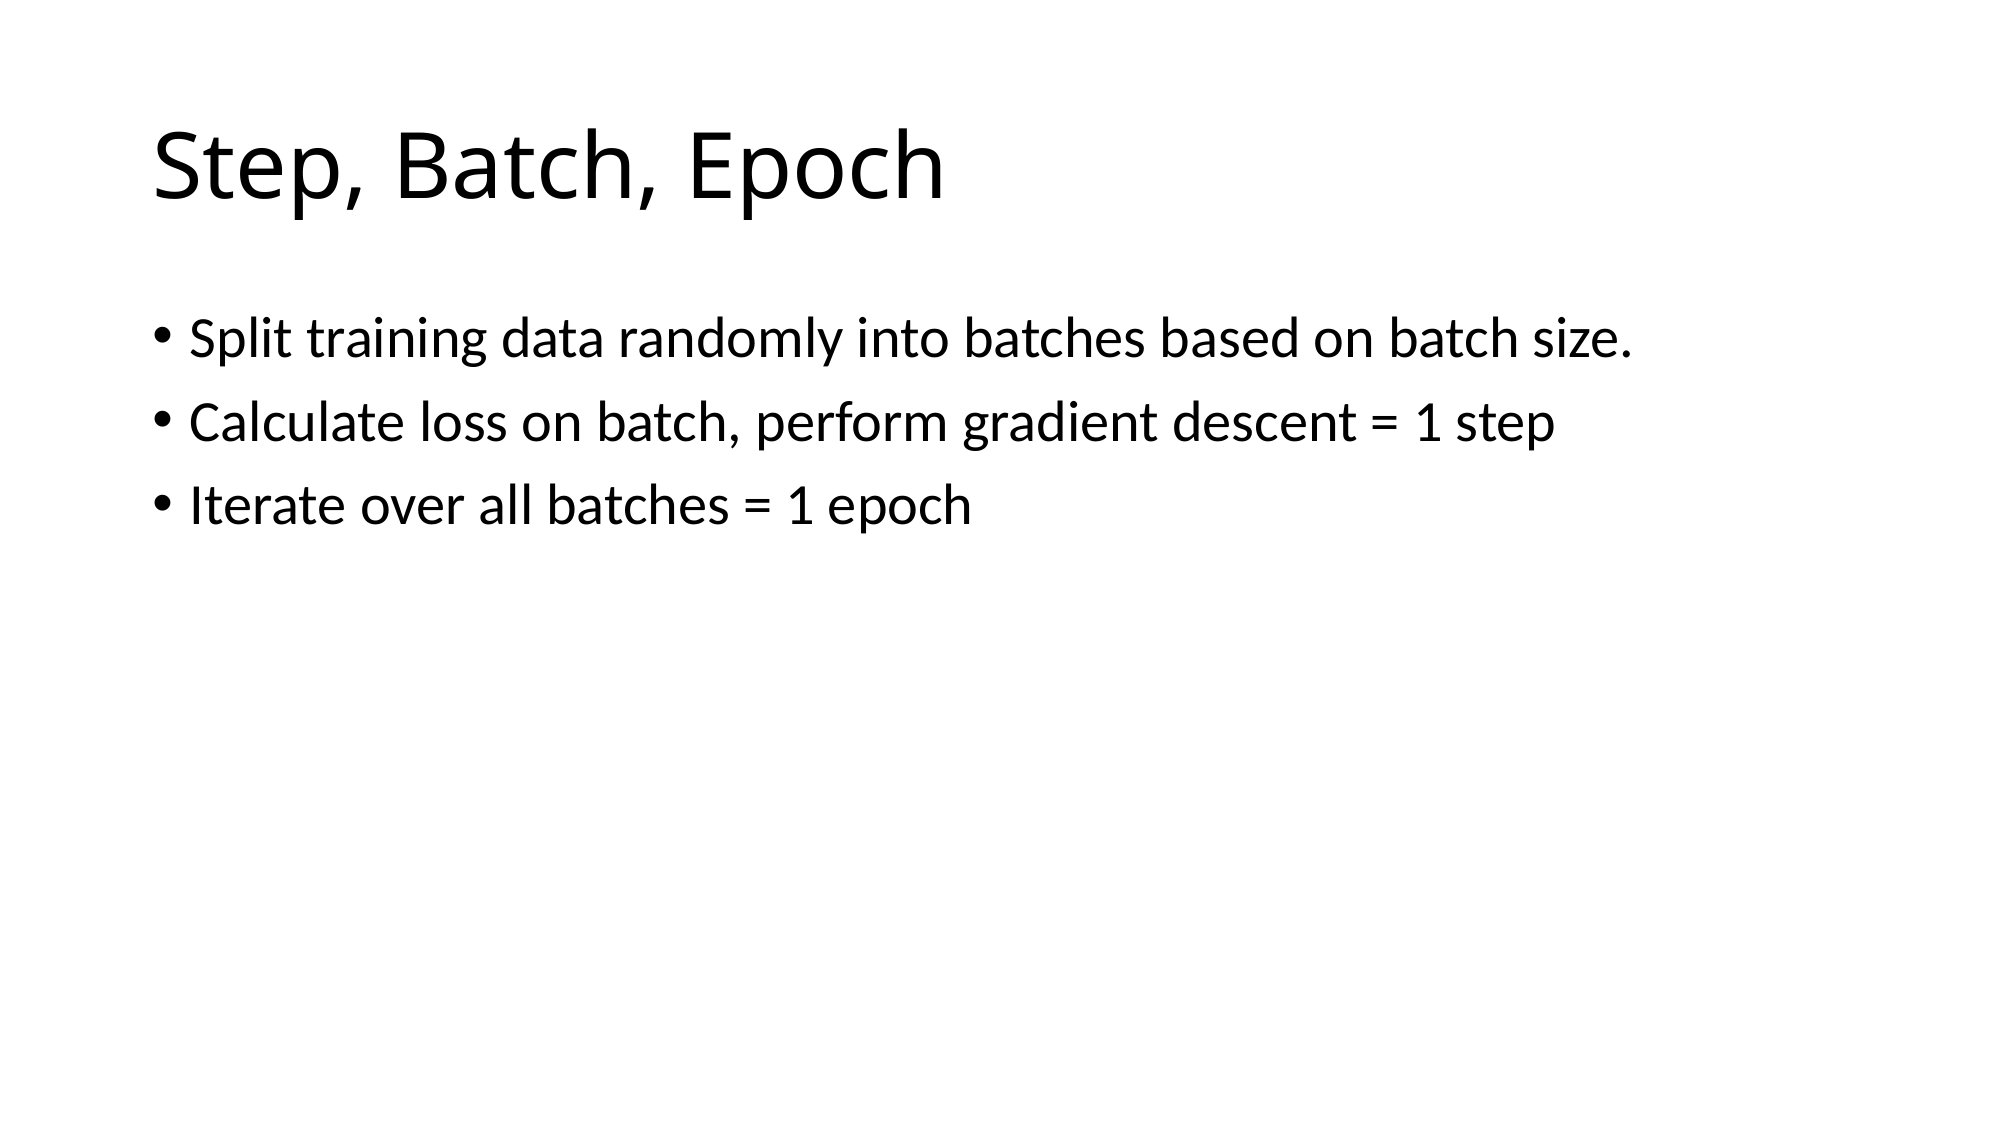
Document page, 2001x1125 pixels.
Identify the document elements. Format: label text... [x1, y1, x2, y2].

list Split training data randomly into batches based on batch size. Calculate loss on batch, perform gradient descent = 1 step Iterate over all batches = 1 epoch [137, 299, 1863, 1014]
title Step, Batch, Epoch [137, 59, 1863, 278]
